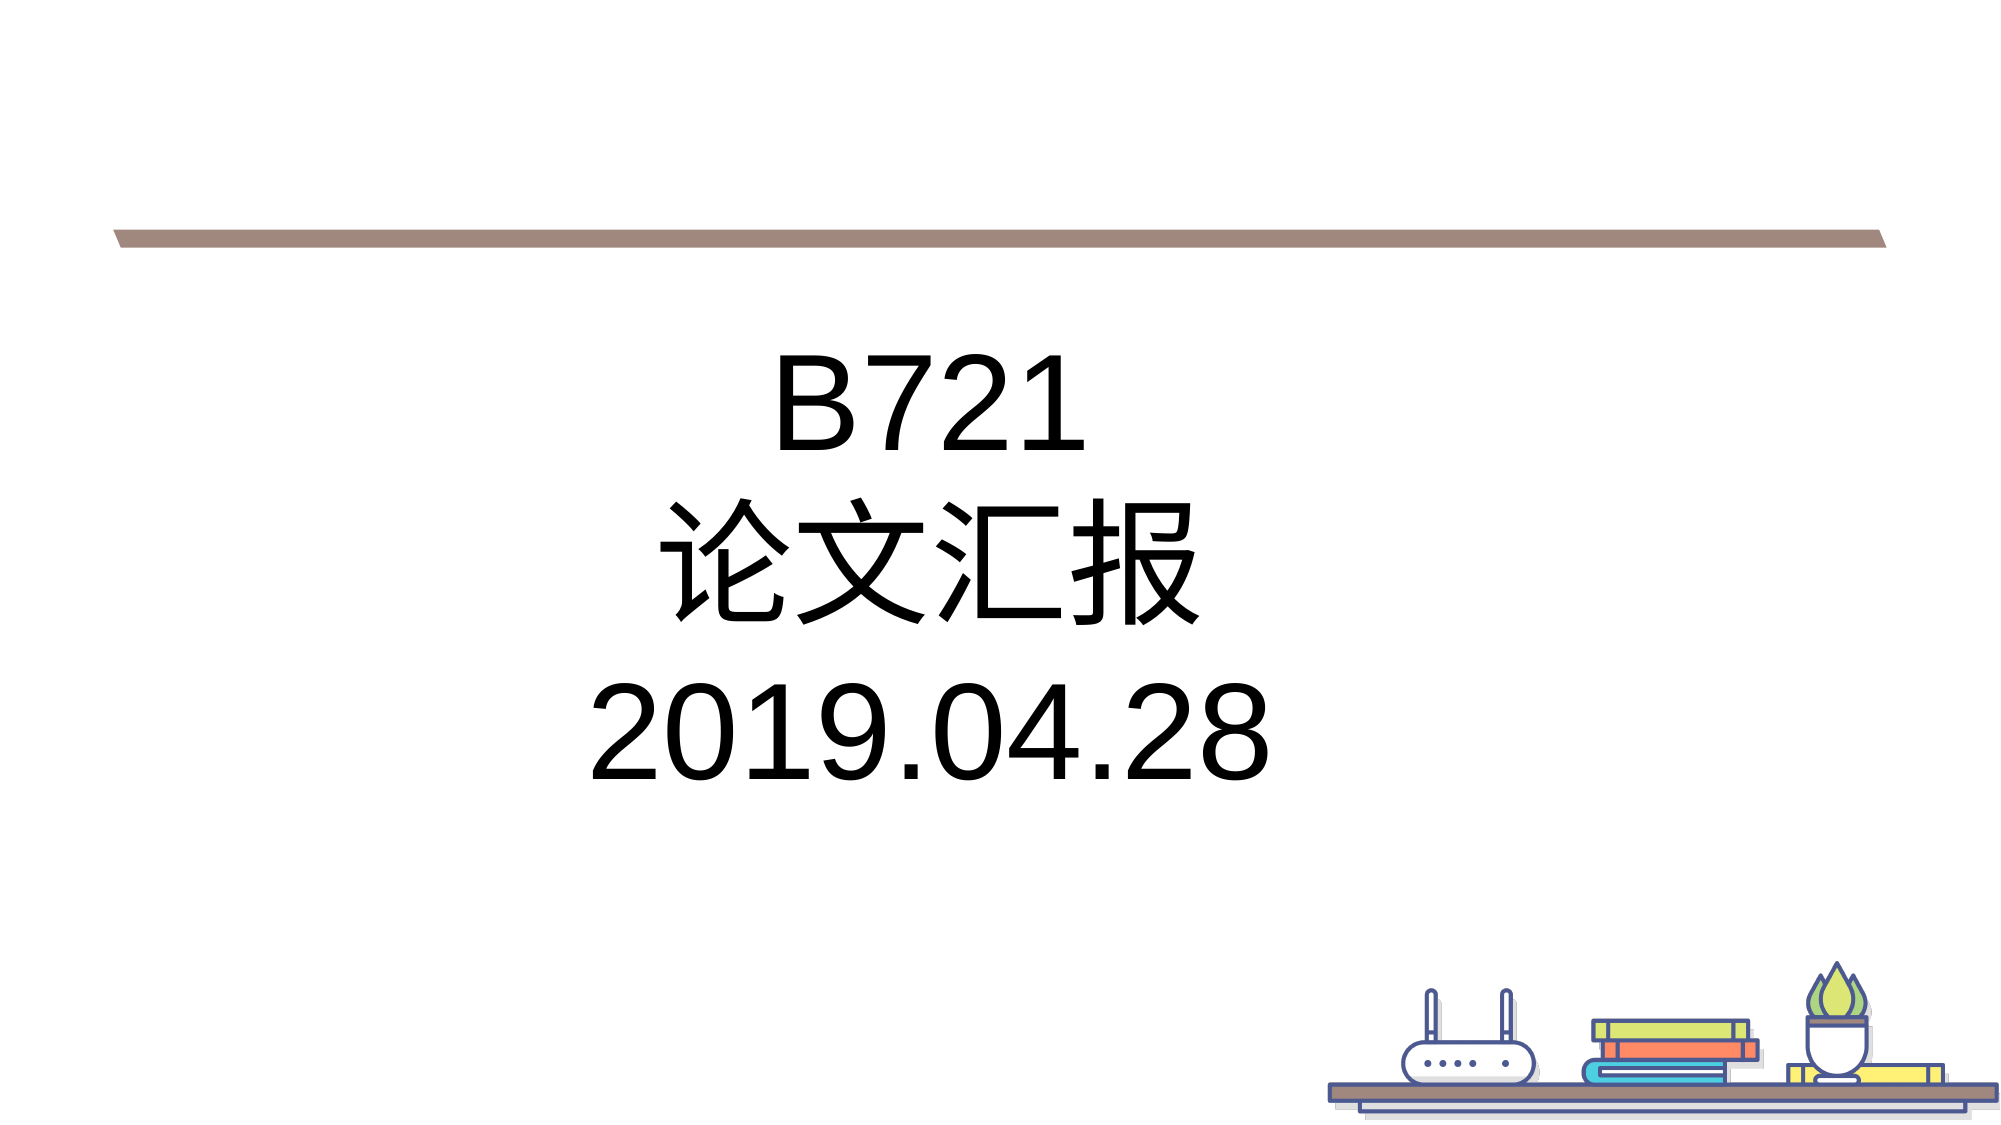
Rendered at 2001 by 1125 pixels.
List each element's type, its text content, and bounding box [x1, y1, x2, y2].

text_box B721 论文汇报 2019.04.28 [314, 305, 1547, 815]
picture [1327, 961, 2001, 1120]
